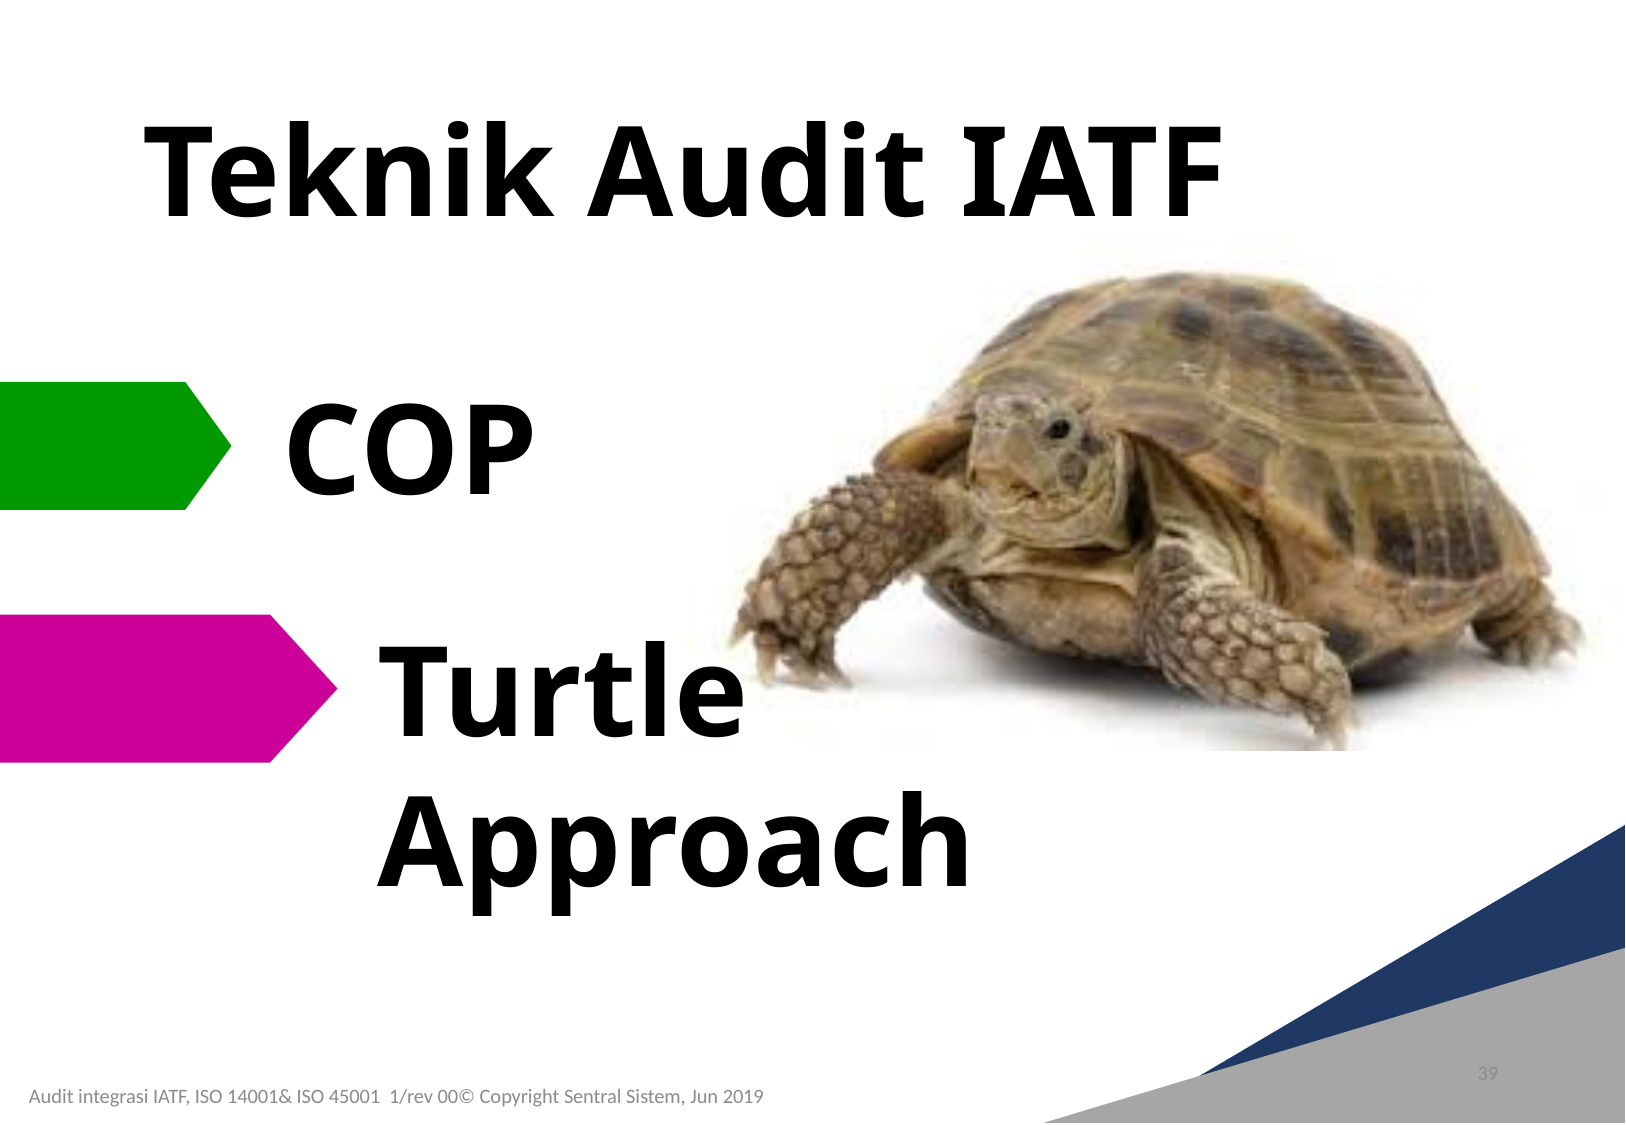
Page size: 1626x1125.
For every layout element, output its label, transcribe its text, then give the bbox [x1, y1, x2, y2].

text_box [0, 381, 232, 510]
slide_number 39 [1147, 1042, 1514, 1103]
text_box Turtle Approach [362, 603, 1138, 919]
text_box [0, 614, 338, 763]
picture [677, 237, 1625, 751]
text_box [1256, 824, 1625, 1042]
text_box [1043, 947, 1625, 1123]
text_box Teknik Audit IATF [127, 84, 1277, 249]
footer Audit integrasi IATF, ISO 14001& ISO 45001 1/rev 00© Copyright Sentral Sistem, Jun 2019 [3, 1065, 789, 1125]
text_box COP [268, 362, 553, 528]
